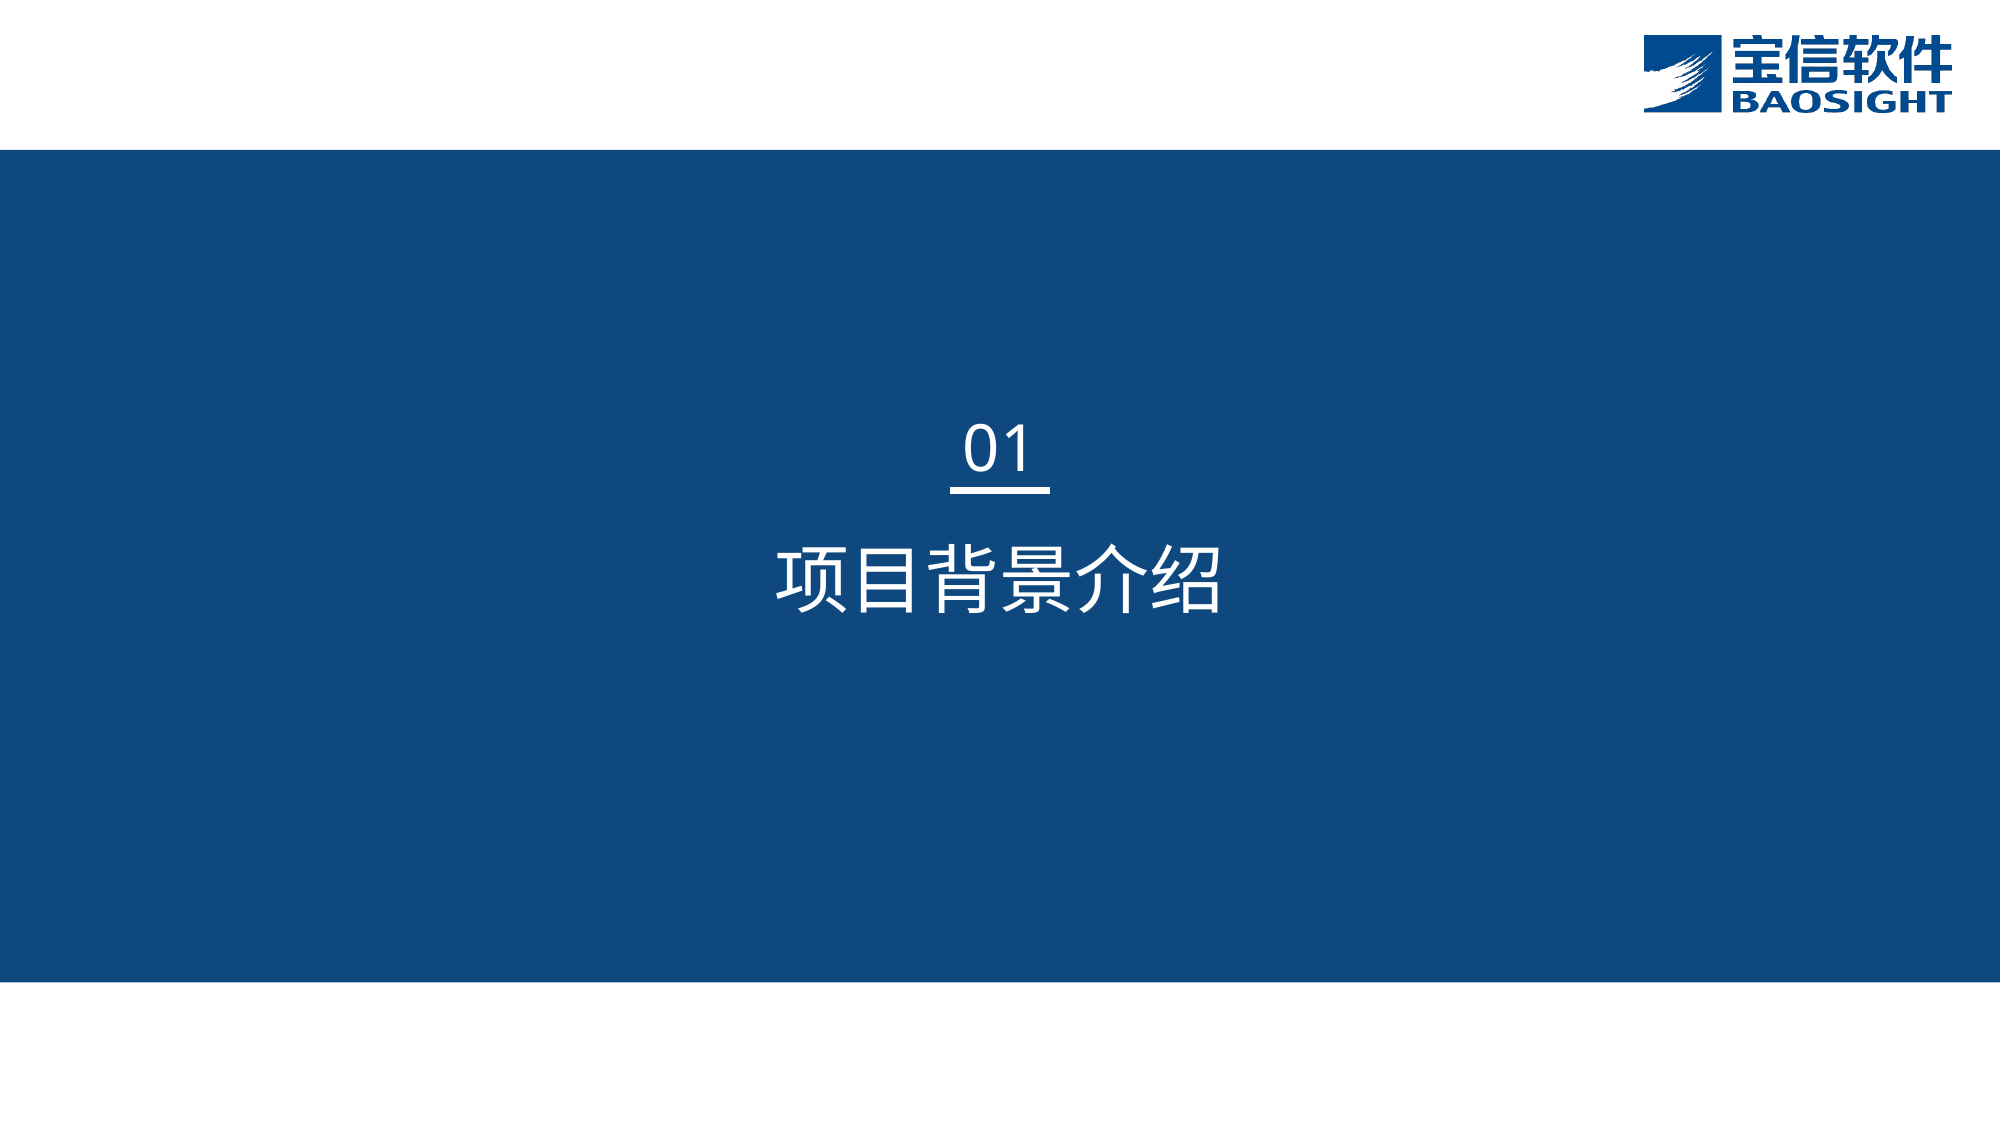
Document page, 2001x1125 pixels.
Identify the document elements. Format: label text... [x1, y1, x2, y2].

picture [1644, 35, 1952, 113]
list 01 [388, 401, 1612, 491]
text_box [0, 149, 2000, 983]
title 项目背景介绍 [410, 524, 1590, 601]
